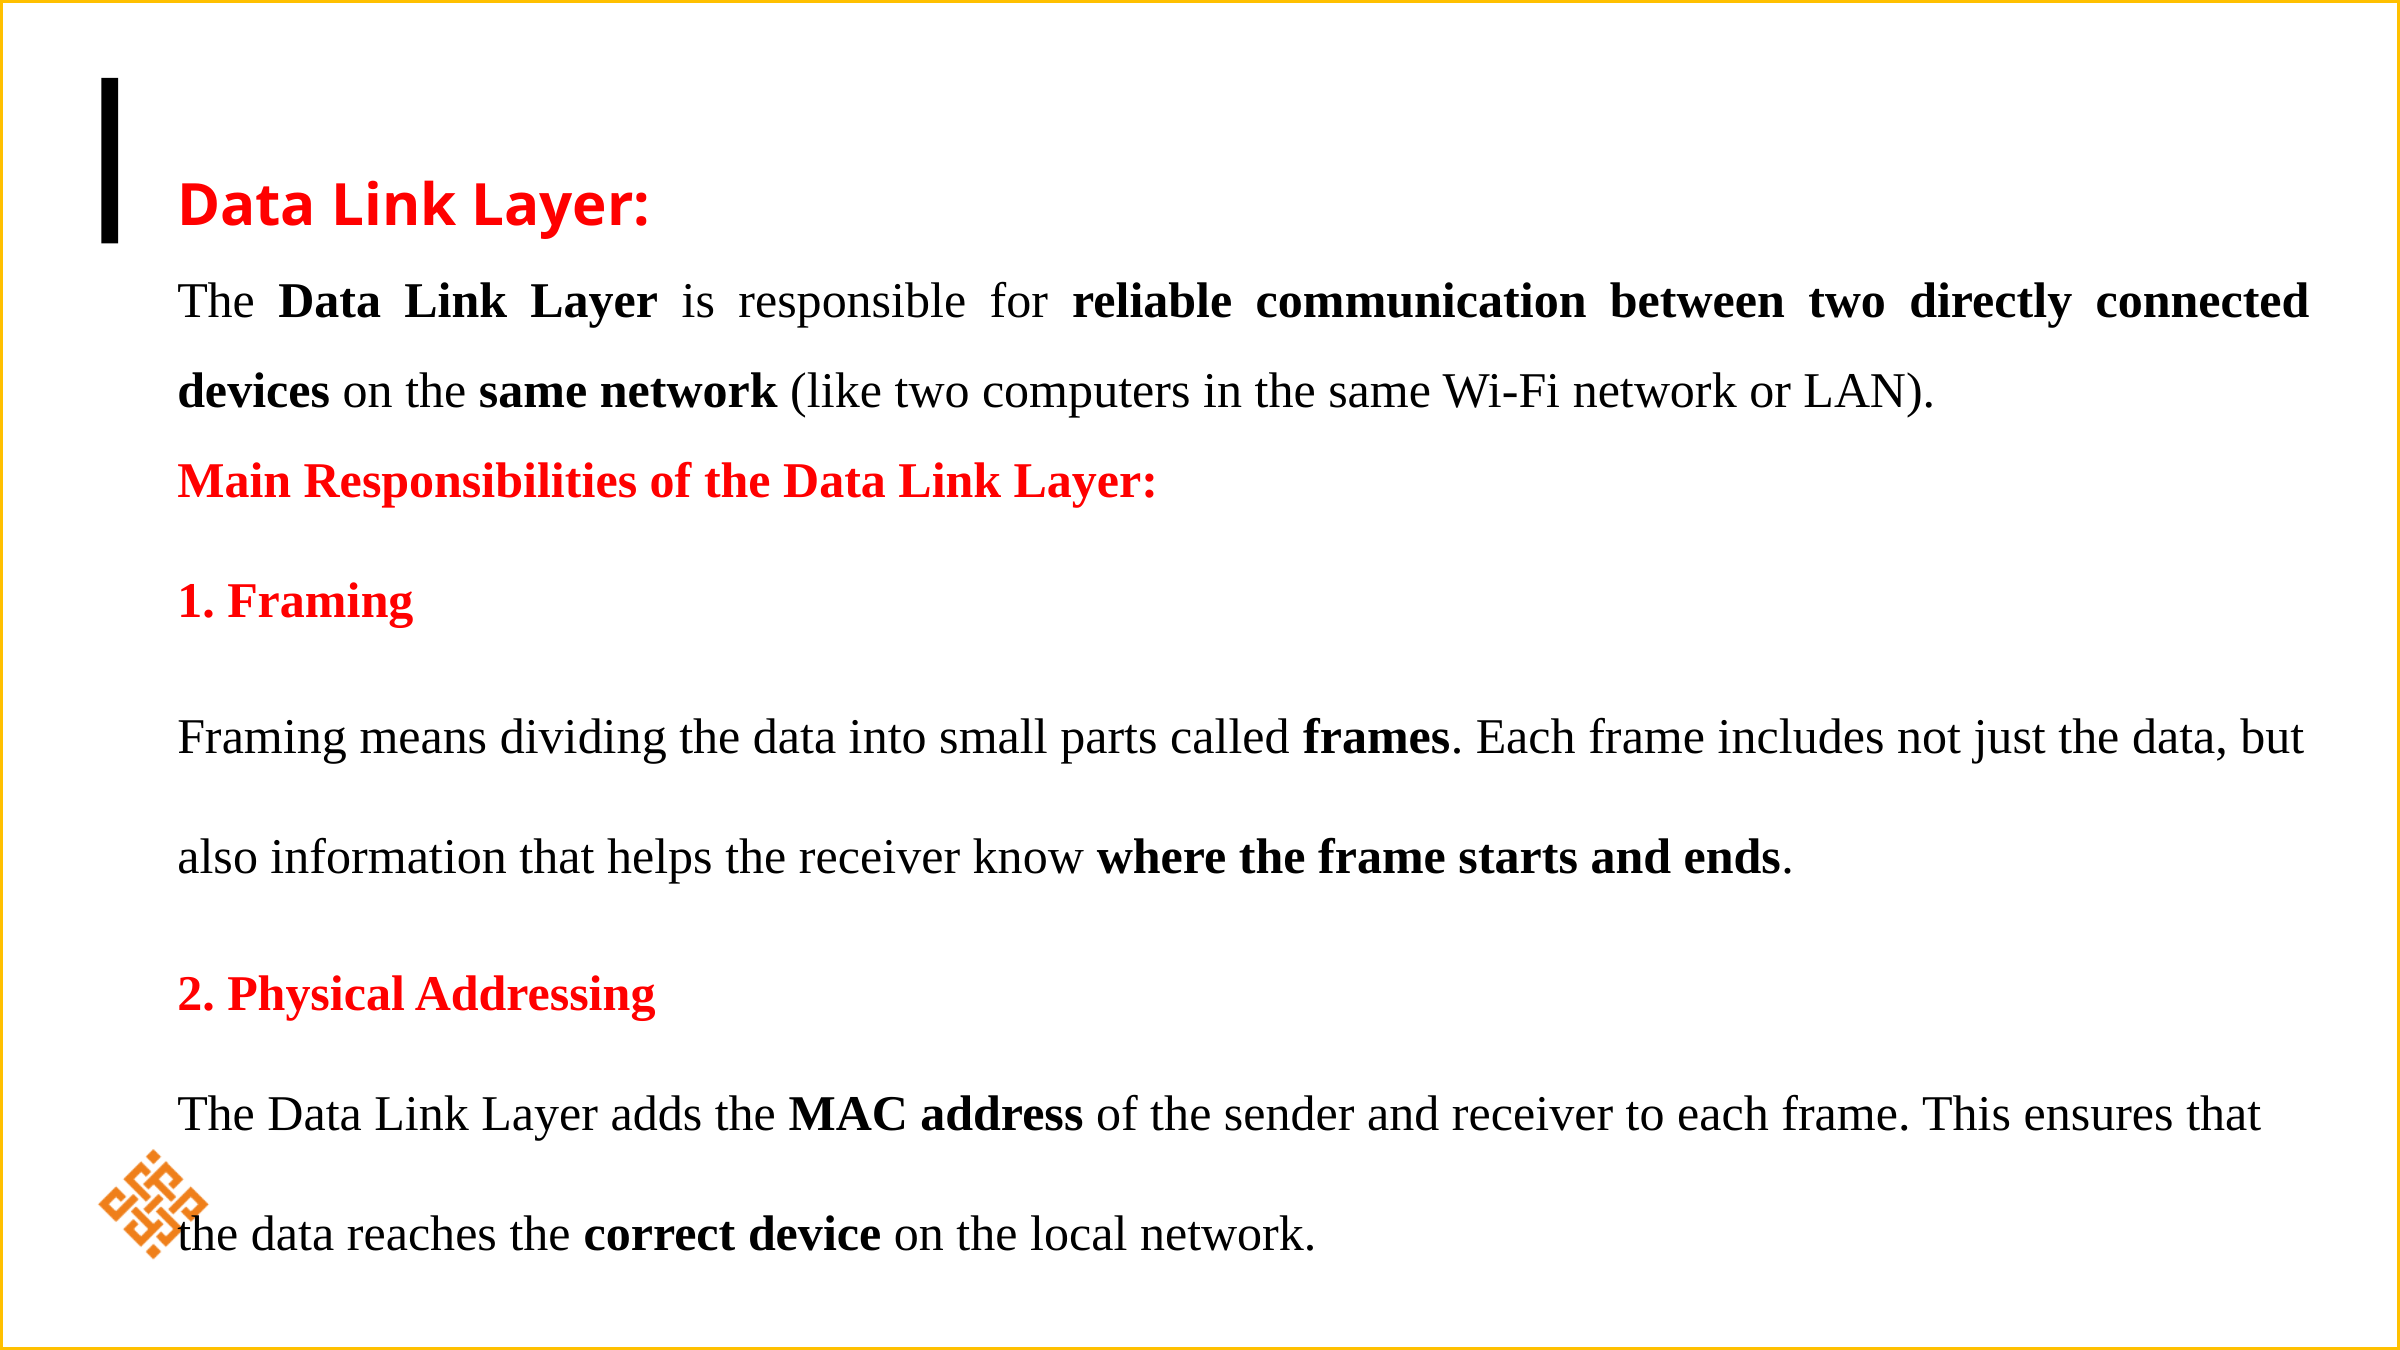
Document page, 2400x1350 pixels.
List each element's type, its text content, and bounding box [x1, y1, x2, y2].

picture [75, 1058, 162, 1350]
text_box Data Link Layer: The Data Link Layer is responsible for reliable communication between two directly connected devices on the same network (like two computers in the same Wi-Fi network or LAN). Main Responsibilities of the Data Link Layer: 1. Framing Framing means dividing the data into small parts called frames. Each frame includes not just the data, but also information that helps the receiver know where the frame starts and ends. 2. Physical Addressing The Data Link Layer adds the MAC address of the sender and receiver to each frame. This ensures that the data reaches the correct device on the local network. [162, 124, 2325, 1350]
